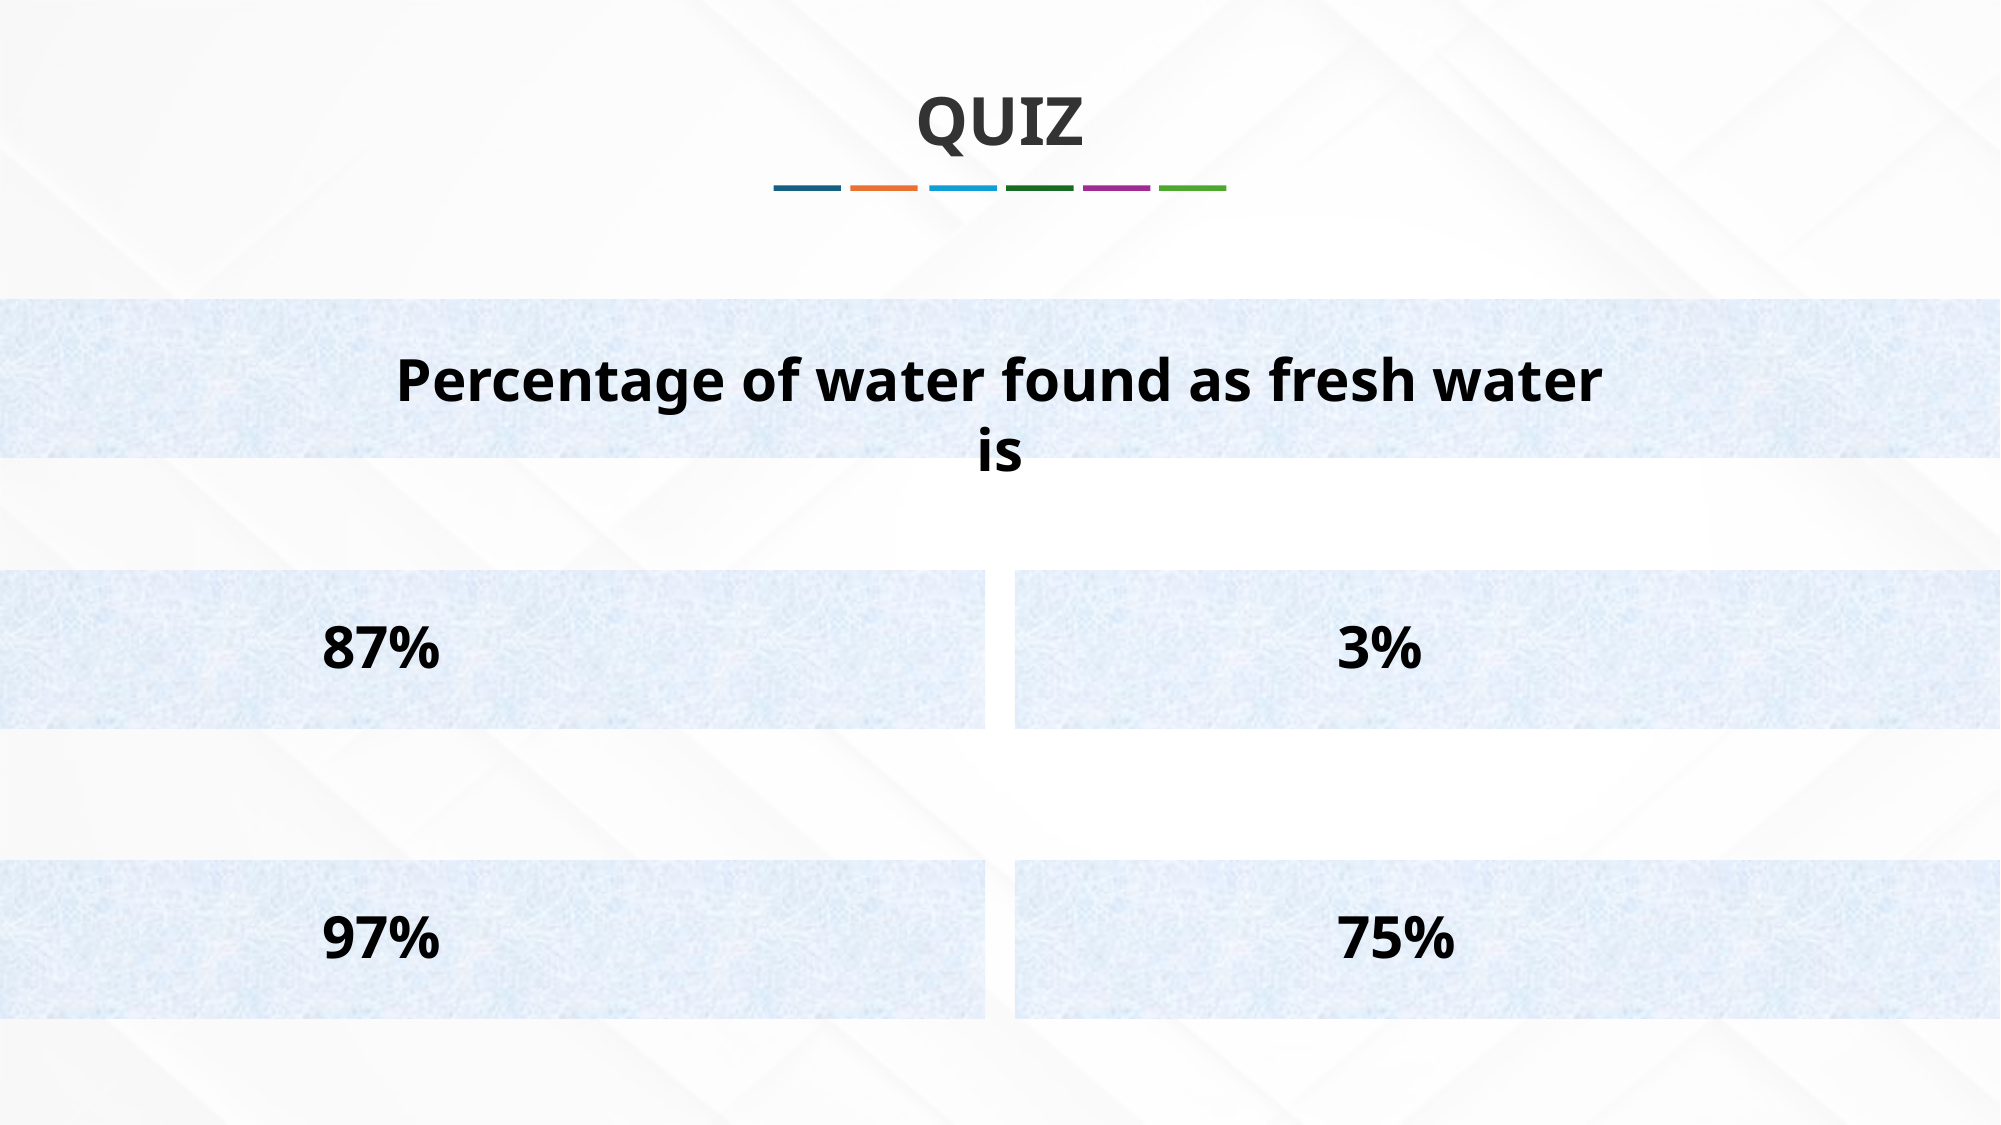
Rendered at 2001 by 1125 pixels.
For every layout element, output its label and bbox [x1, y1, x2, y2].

text_box [772, 184, 1227, 192]
picture [0, 0, 2000, 1125]
